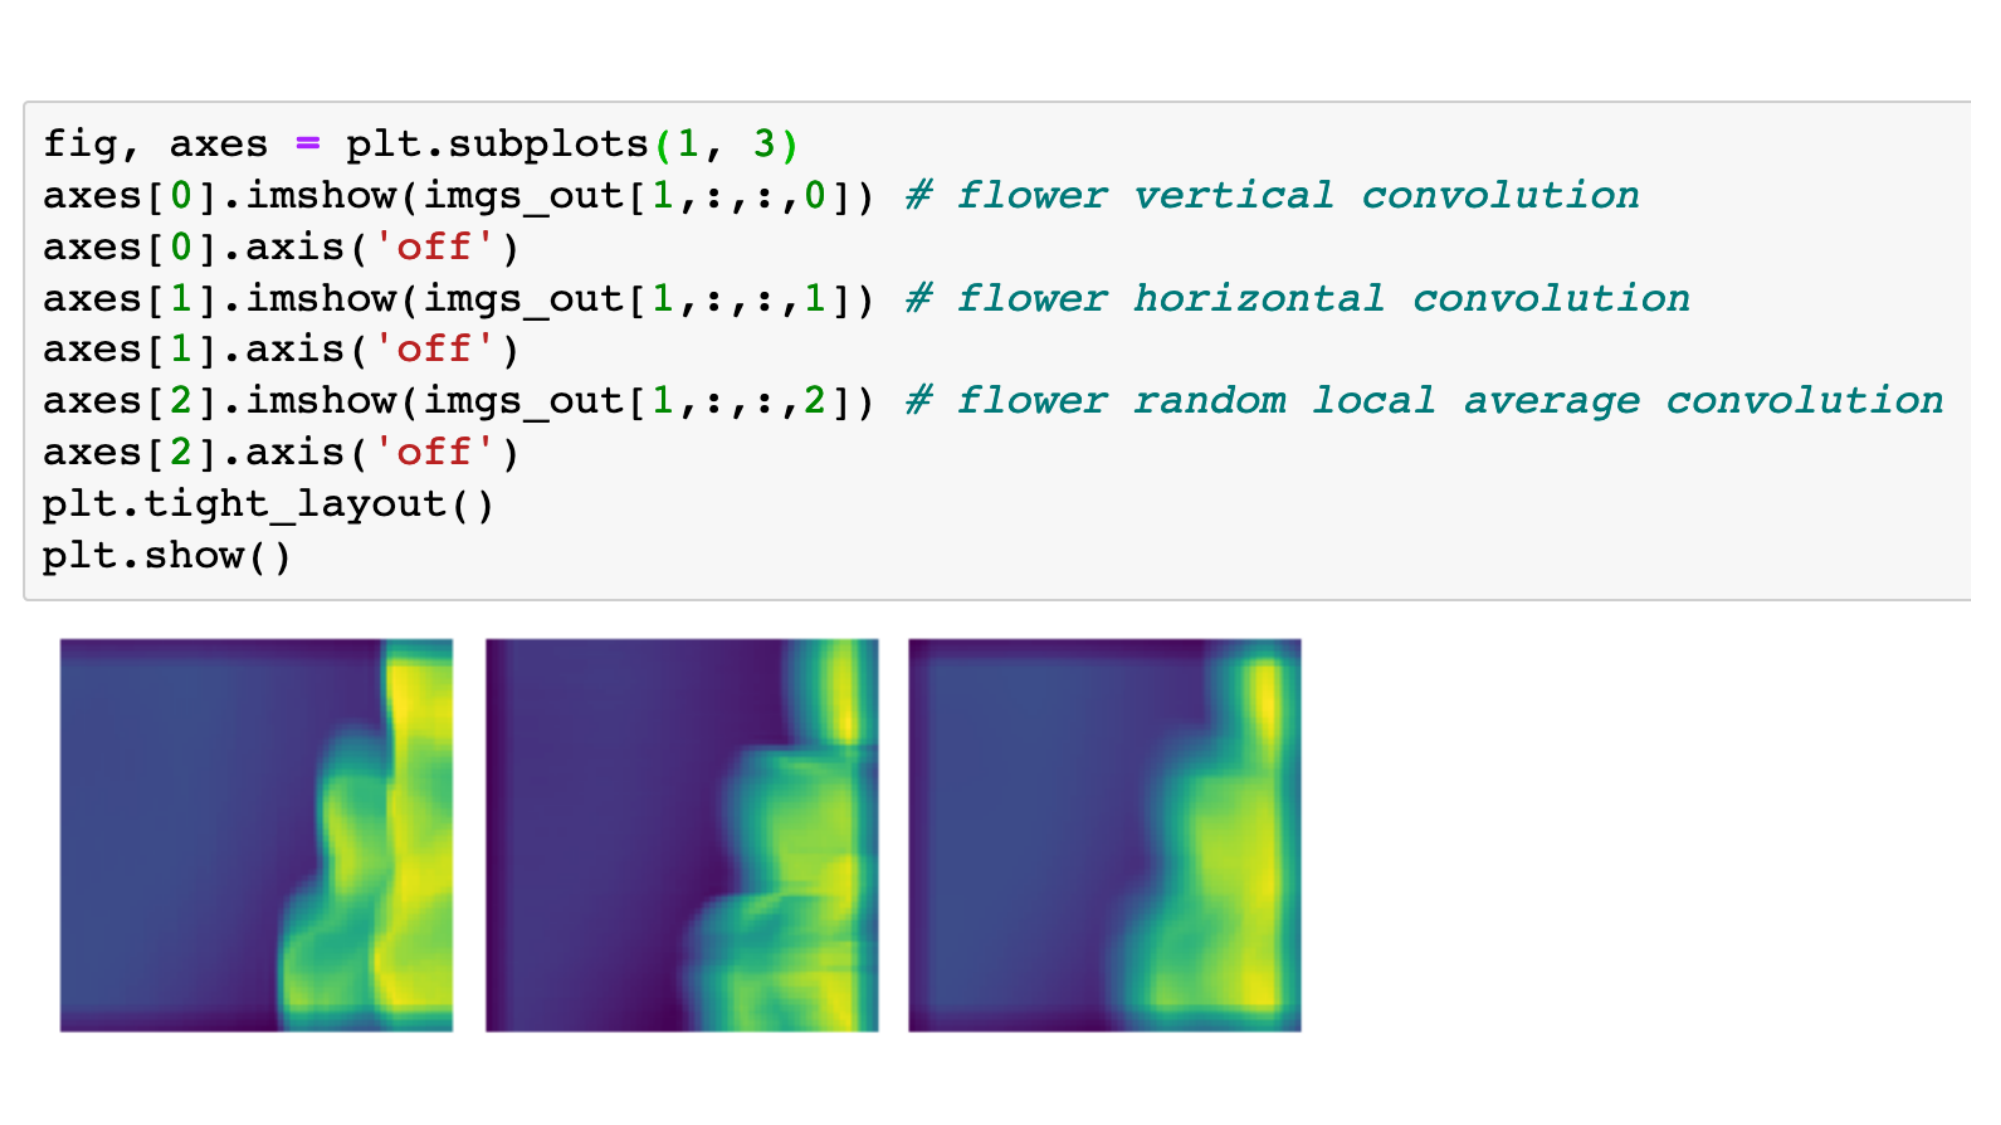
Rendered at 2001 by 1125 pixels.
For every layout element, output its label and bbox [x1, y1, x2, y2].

picture [9, 78, 1971, 1057]
